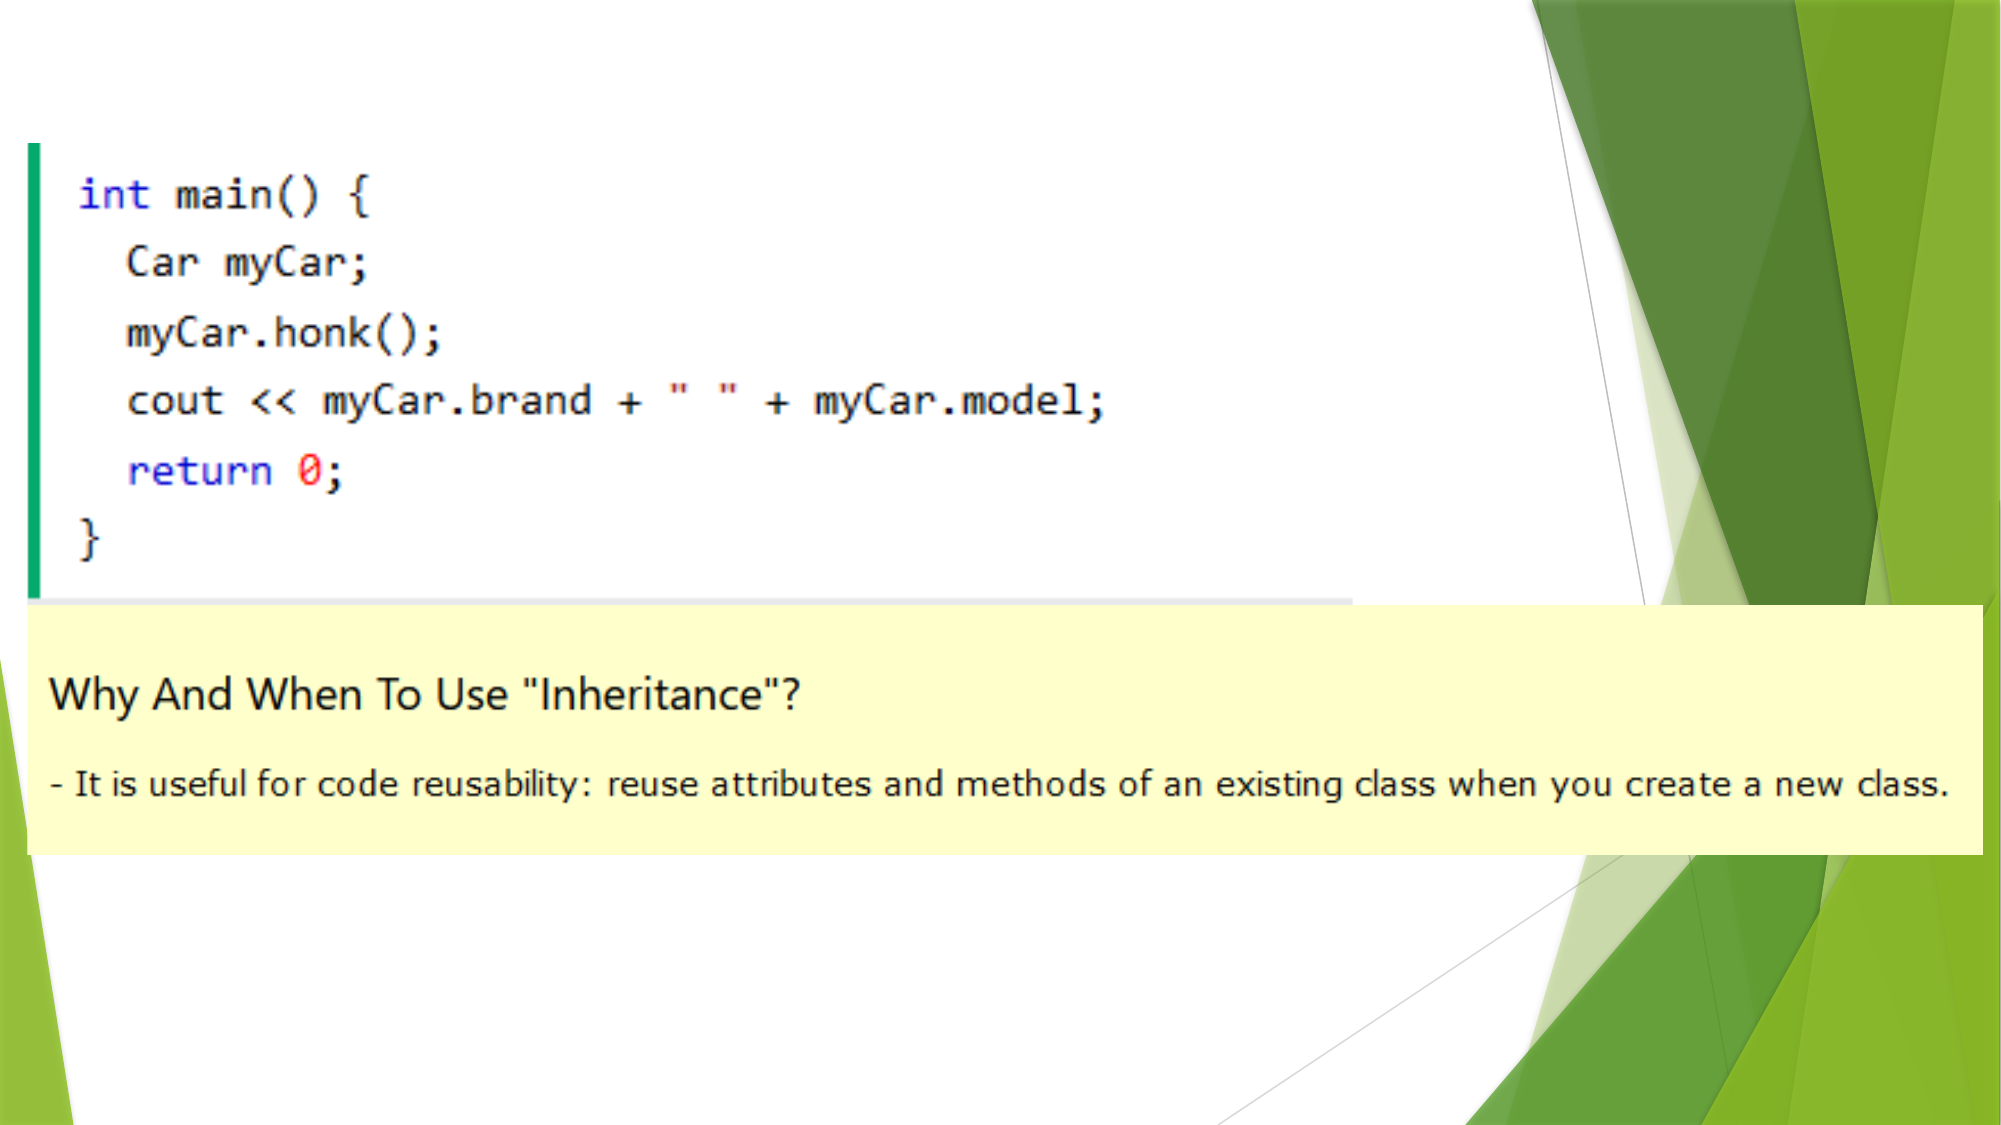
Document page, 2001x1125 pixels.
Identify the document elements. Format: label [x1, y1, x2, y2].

picture [26, 142, 1984, 855]
